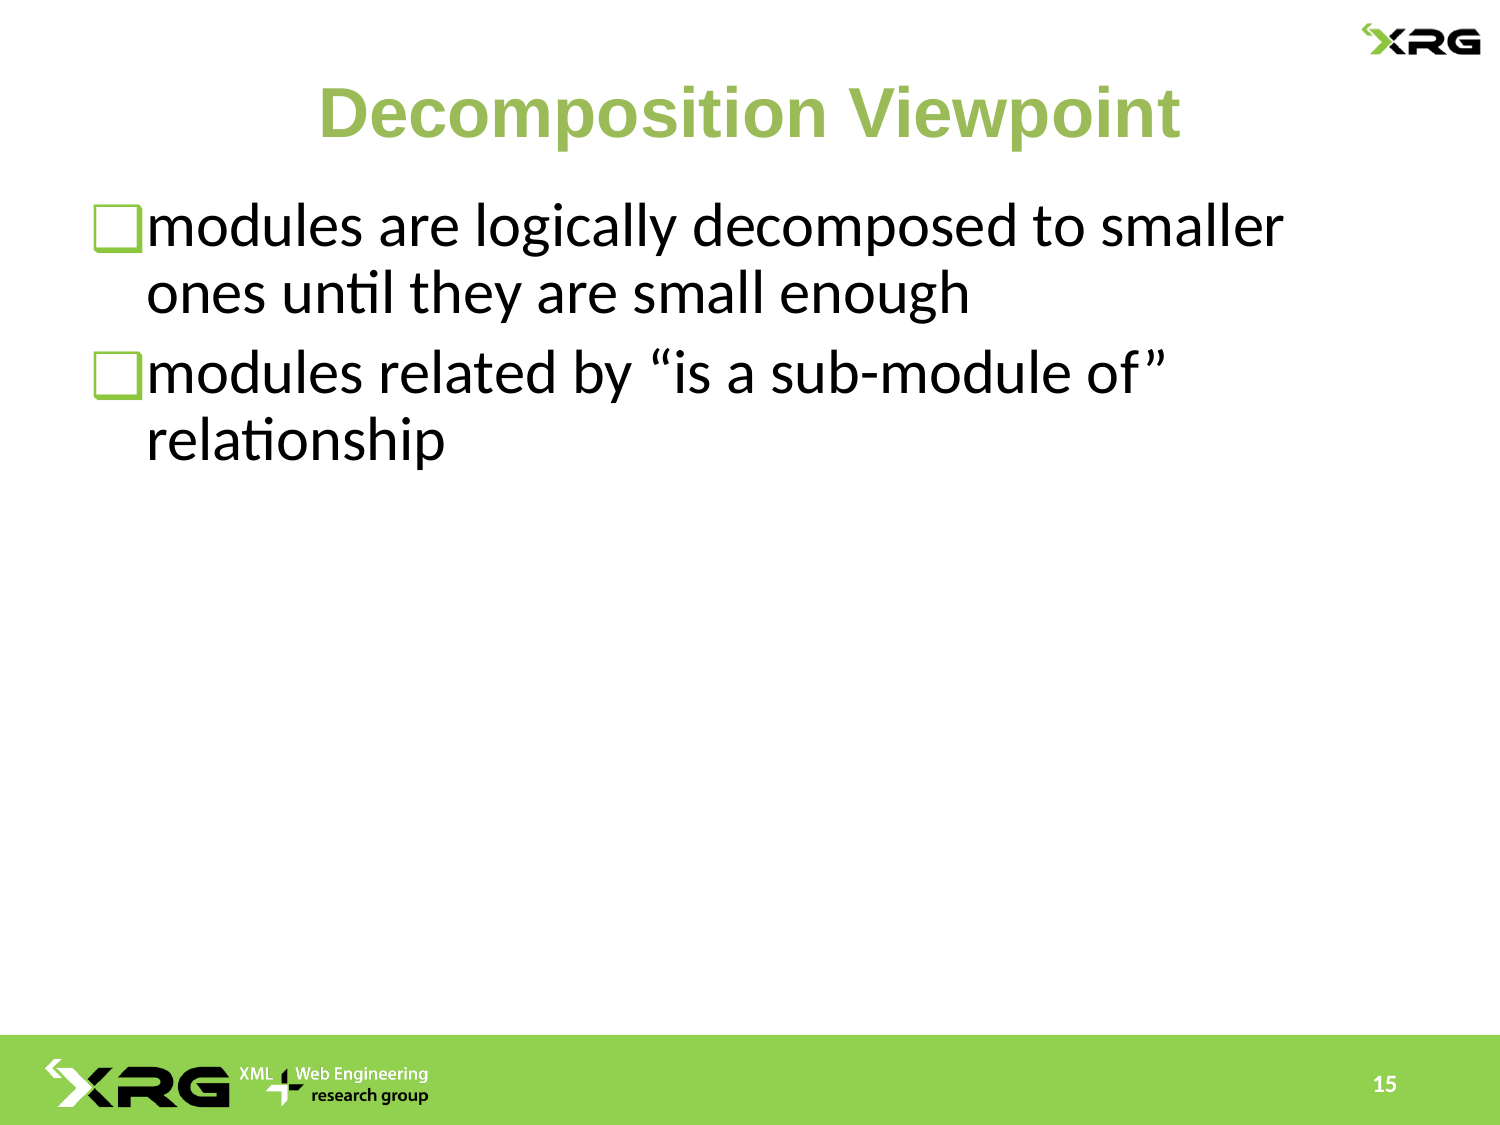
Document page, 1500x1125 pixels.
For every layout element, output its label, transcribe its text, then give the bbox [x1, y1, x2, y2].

slide_number 15 [1357, 1034, 1483, 1125]
title Decomposition Viewpoint [75, 45, 1425, 173]
list modules are logically decomposed to smaller ones until they are small enough modules related by “is a sub-module of” relationship [75, 184, 1425, 1005]
picture [37, 1054, 435, 1111]
picture [1357, 19, 1483, 60]
